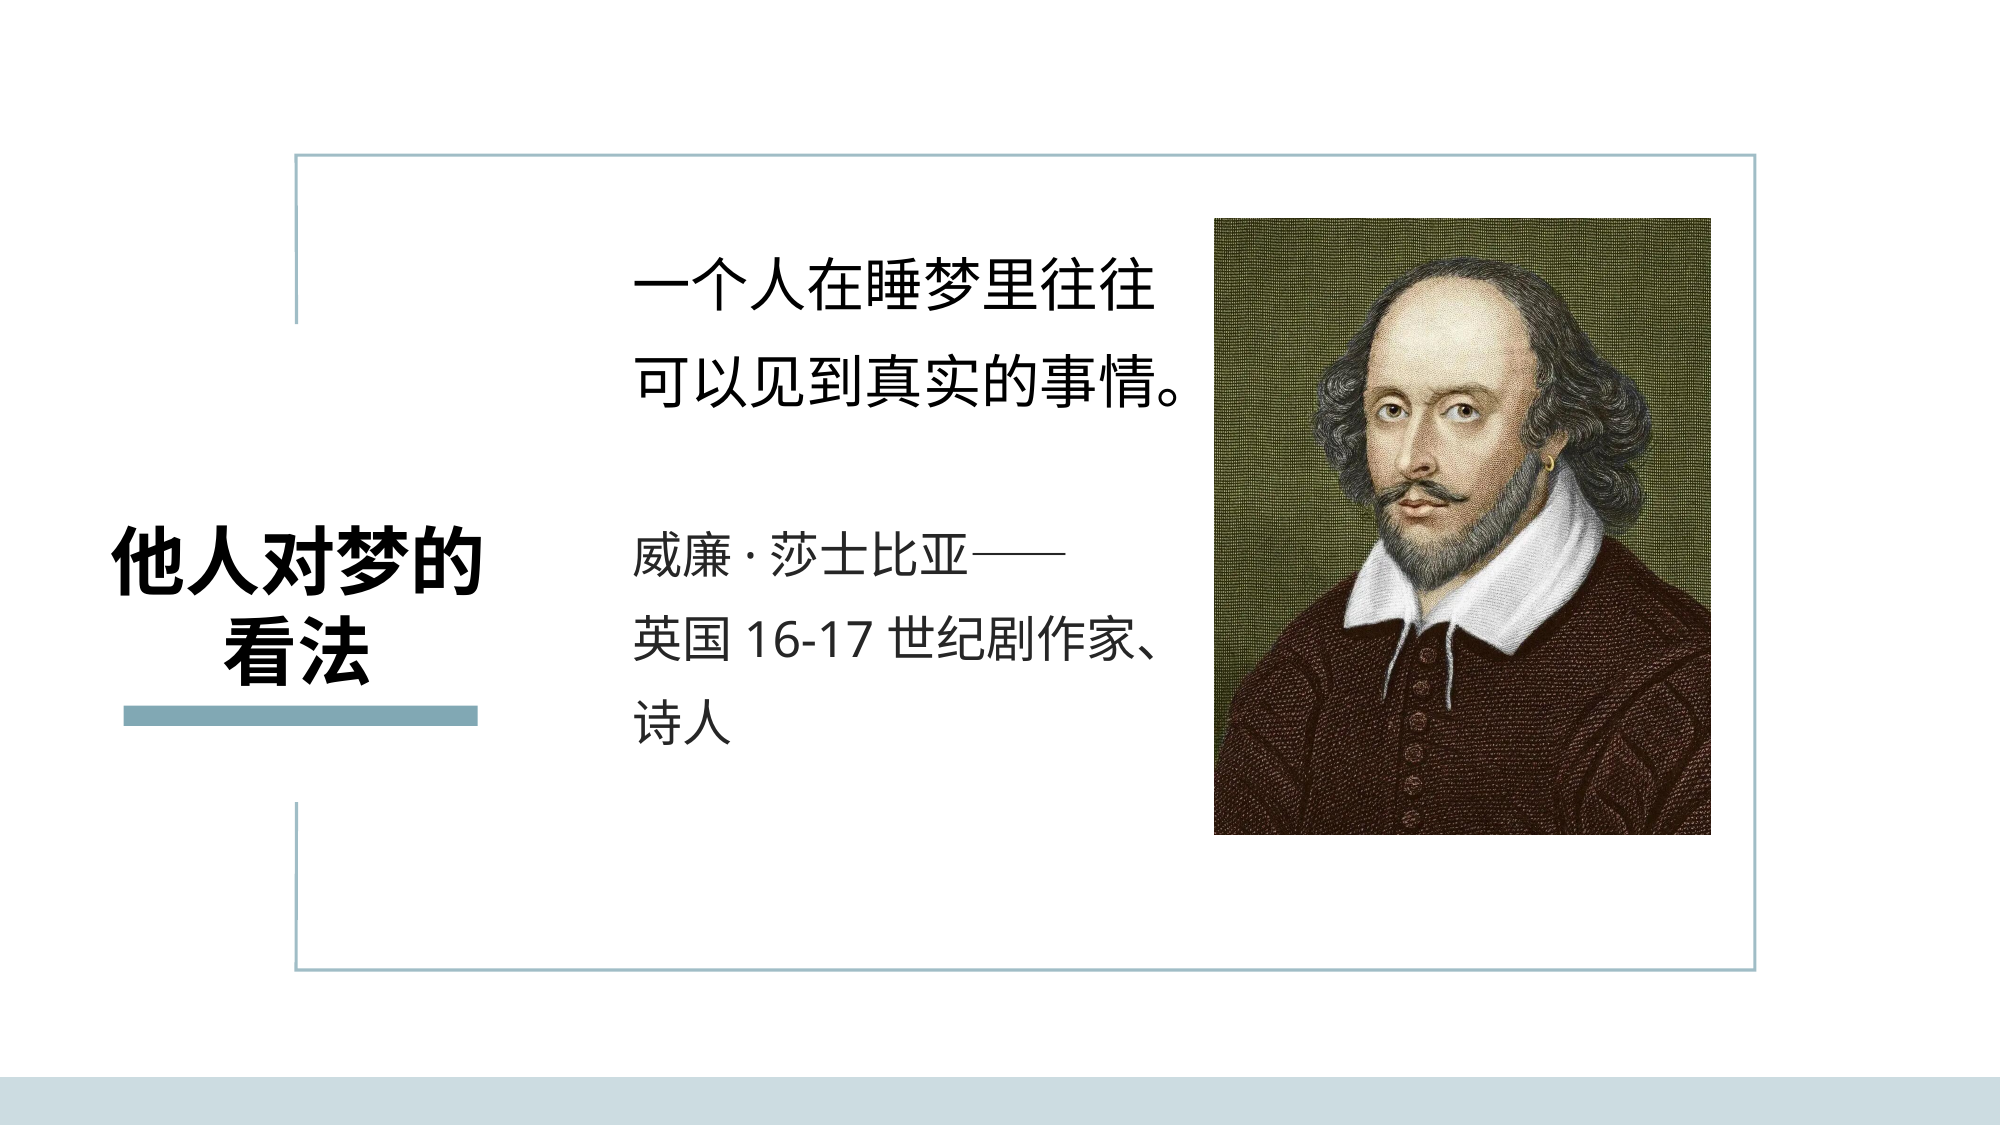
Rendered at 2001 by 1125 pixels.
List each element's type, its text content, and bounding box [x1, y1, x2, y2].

picture [1214, 218, 1711, 835]
text_box [123, 704, 296, 727]
text_box [295, 154, 1756, 972]
title 他人对梦的看法 [87, 392, 296, 695]
